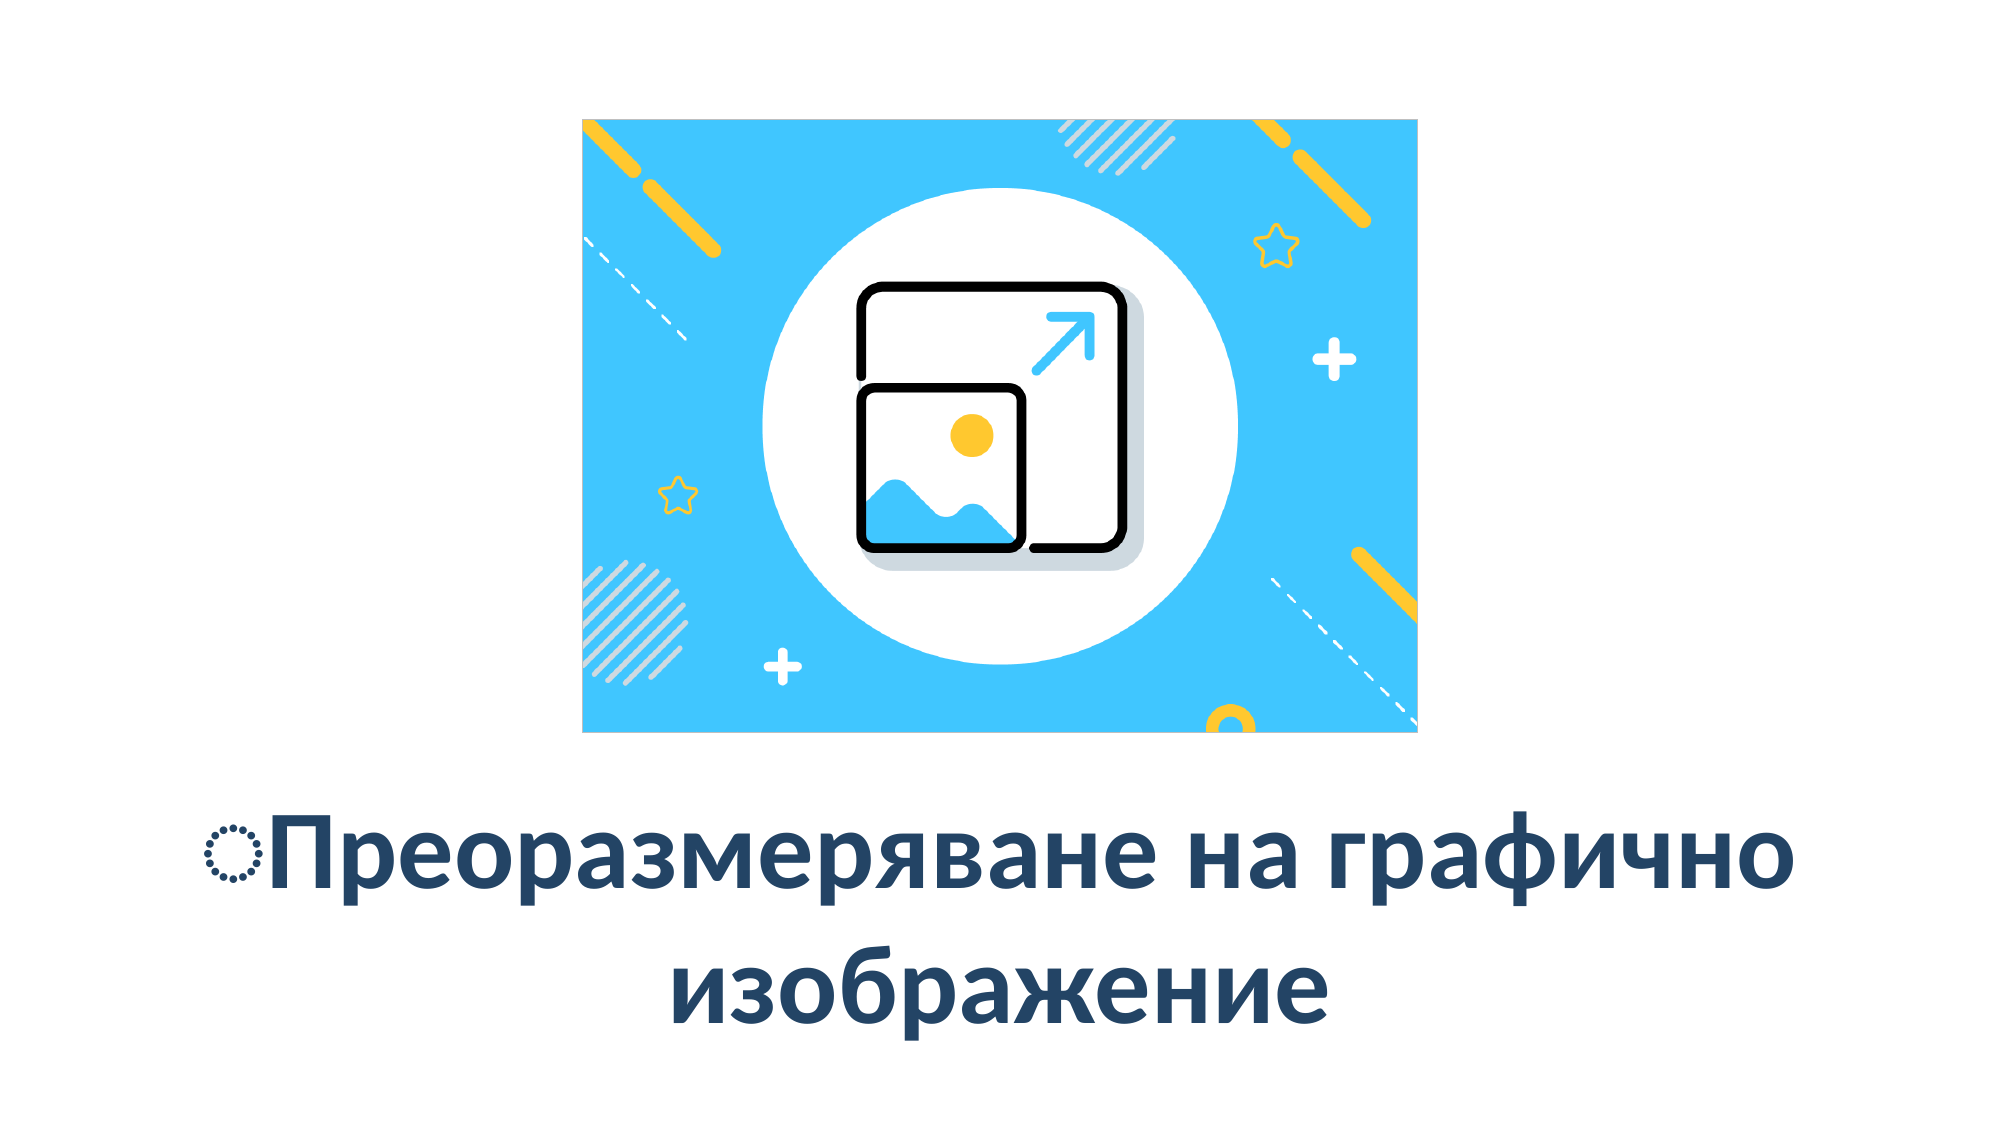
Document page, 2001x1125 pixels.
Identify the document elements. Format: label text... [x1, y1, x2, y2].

picture [581, 119, 1418, 733]
title ͏Преоразмеряване на графично изображение [100, 771, 1900, 1050]
